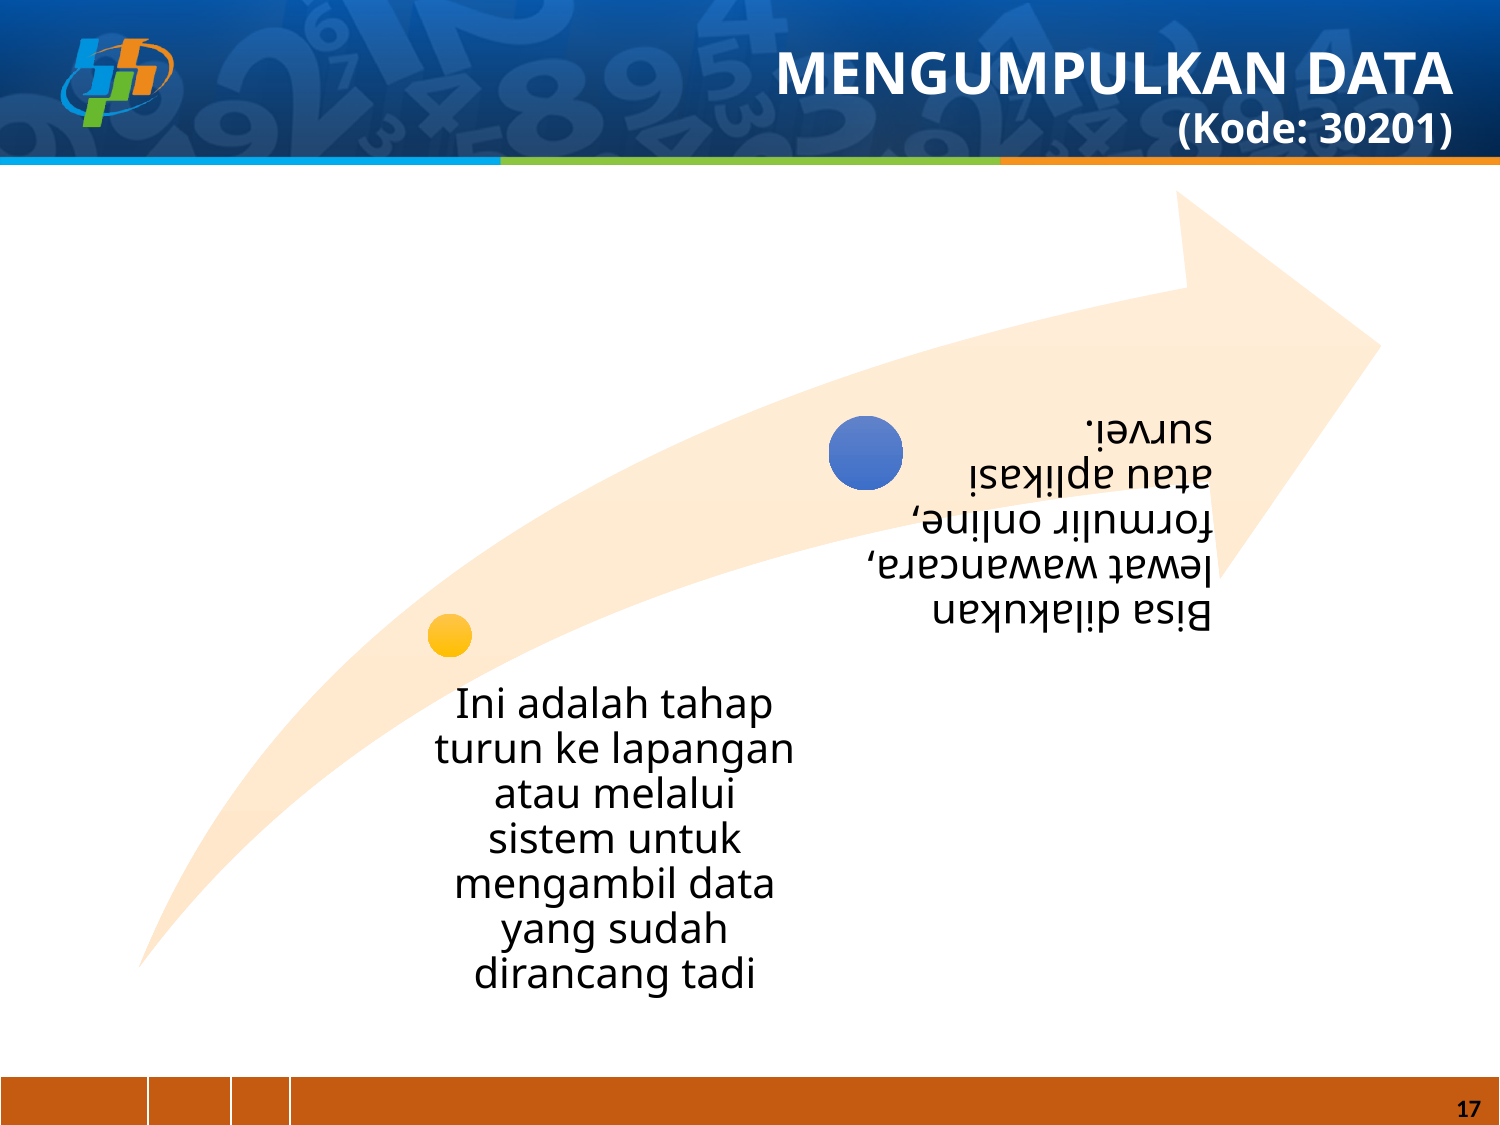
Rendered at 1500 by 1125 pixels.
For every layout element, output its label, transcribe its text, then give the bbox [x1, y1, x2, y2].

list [83, 190, 1438, 967]
table_header [1, 1077, 147, 1125]
picture [0, 0, 1500, 165]
text_box MENGUMPULKAN DATA (Kode: 30201) [168, 37, 1469, 130]
table_header [149, 1077, 230, 1125]
text_box 17 [1146, 1077, 1497, 1125]
table_header [291, 1077, 1146, 1125]
table_header [232, 1077, 289, 1125]
